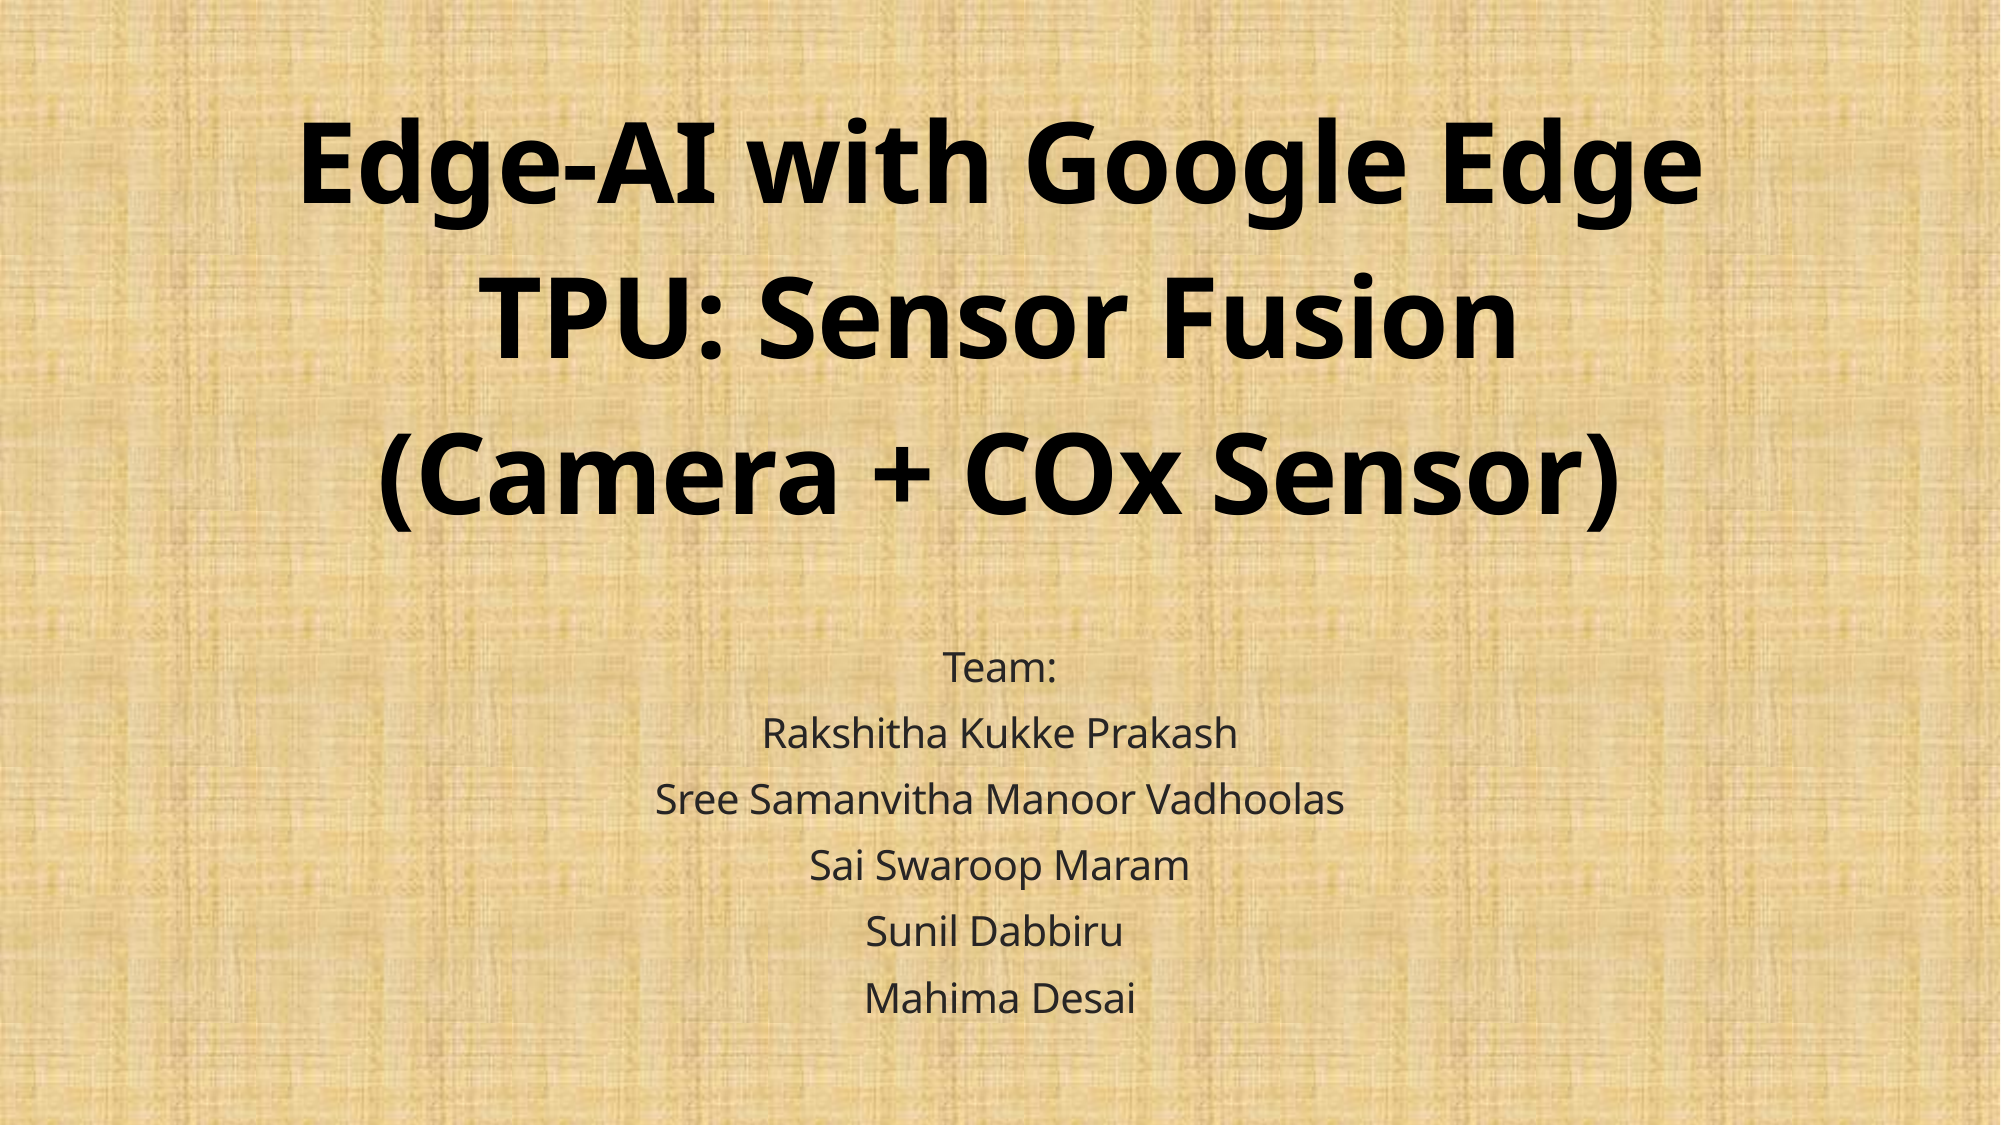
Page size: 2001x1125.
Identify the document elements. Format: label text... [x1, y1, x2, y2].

subtitle Team: Rakshitha Kukke Prakash Sree Samanvitha Manoor Vadhoolas Sai Swaroop Maram Sunil Dabbiru Mahima Desai [174, 637, 1825, 1017]
picture [0, 0, 2001, 1125]
title Edge-AI with Google Edge TPU: Sensor Fusion (Camera + COx Sensor) [174, 55, 1825, 545]
